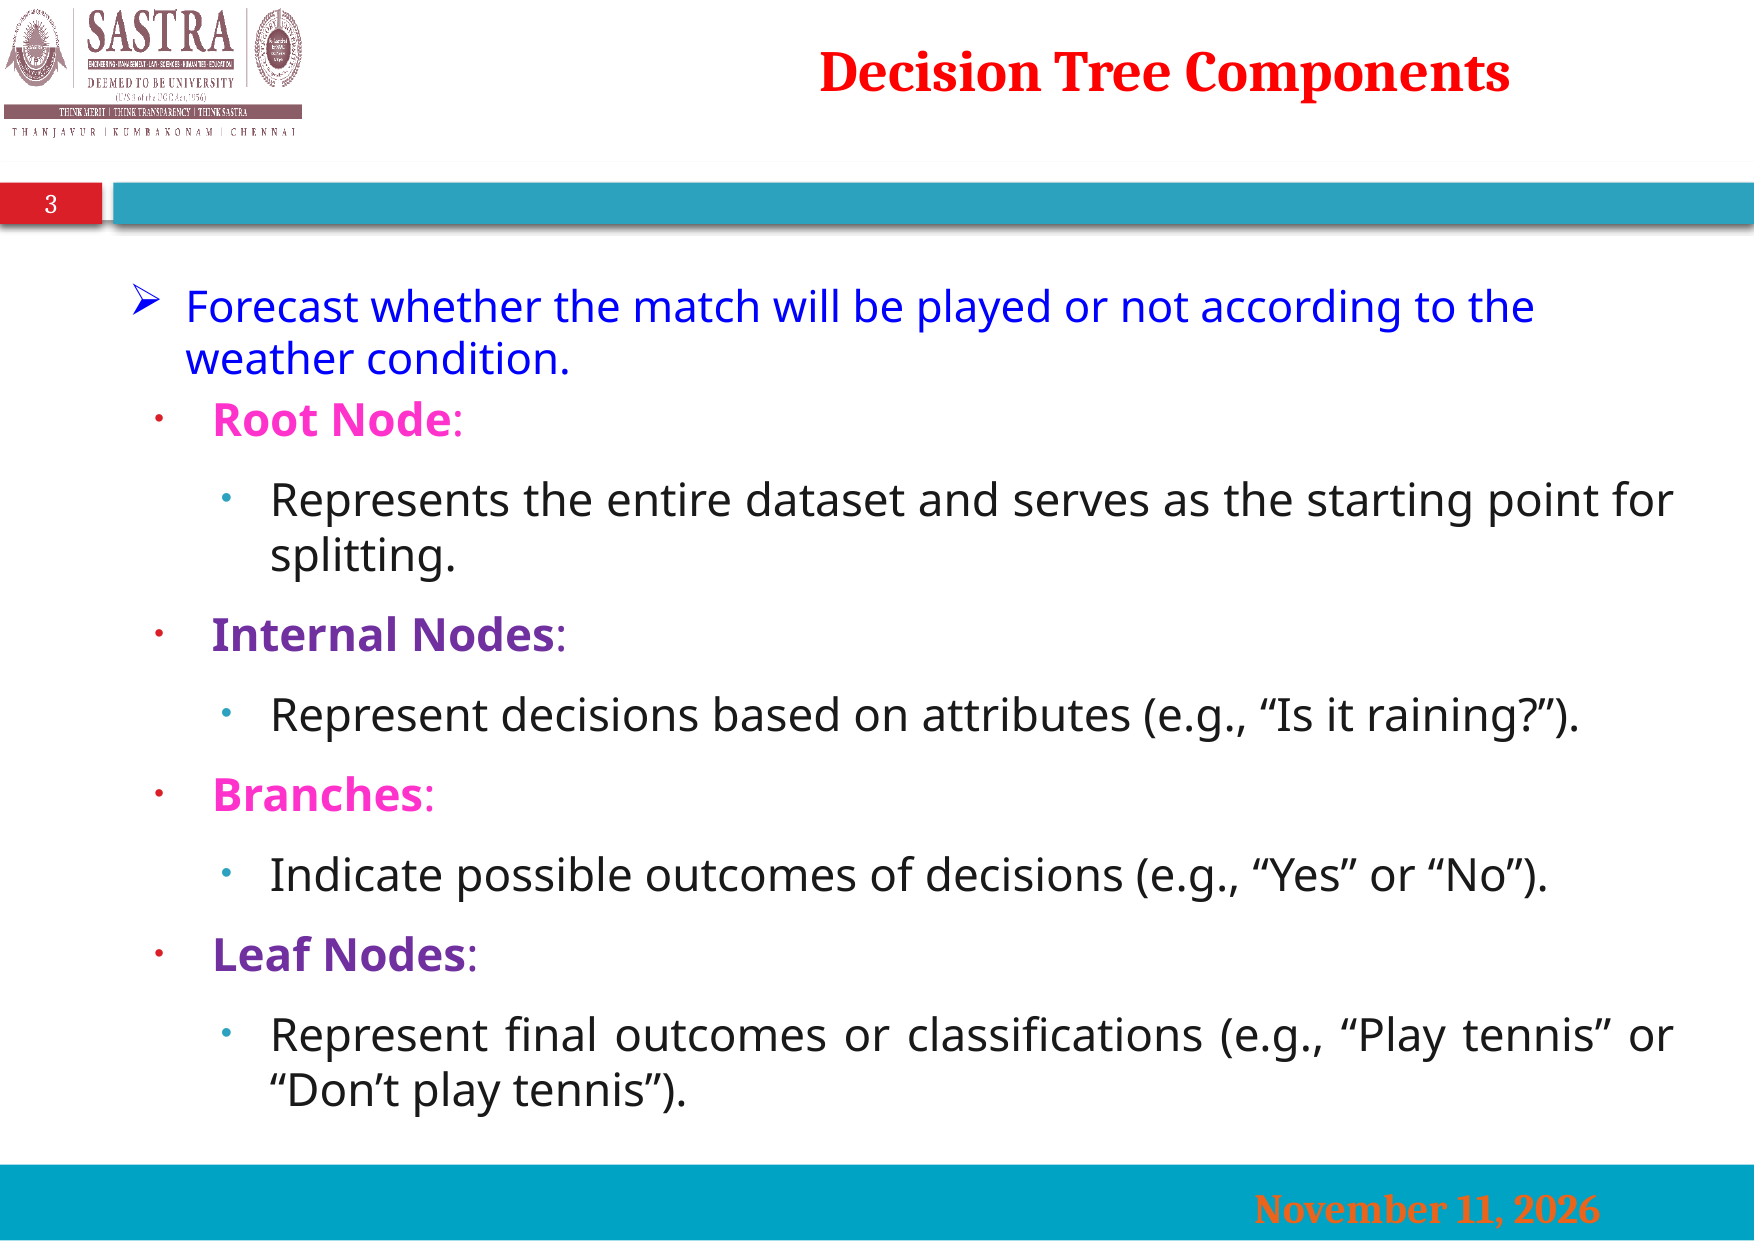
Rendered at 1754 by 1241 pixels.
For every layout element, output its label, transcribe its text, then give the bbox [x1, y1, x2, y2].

list Root Node: Represents the entire dataset and serves as the starting point for splitting. Internal Nodes: Represent decisions based on attributes (e.g., “Is it raining?”). Branches: Indicate possible outcomes of decisions (e.g., “Yes” or “No”). Leaf Nodes: Represent final outcomes or classifications (e.g., “Play tennis” or “Don’t play tennis”). [139, 391, 1691, 1071]
title Decision Tree Components [576, 13, 1754, 111]
text_box Forecast whether the match will be played or not according to the weather condition. [114, 271, 1691, 391]
